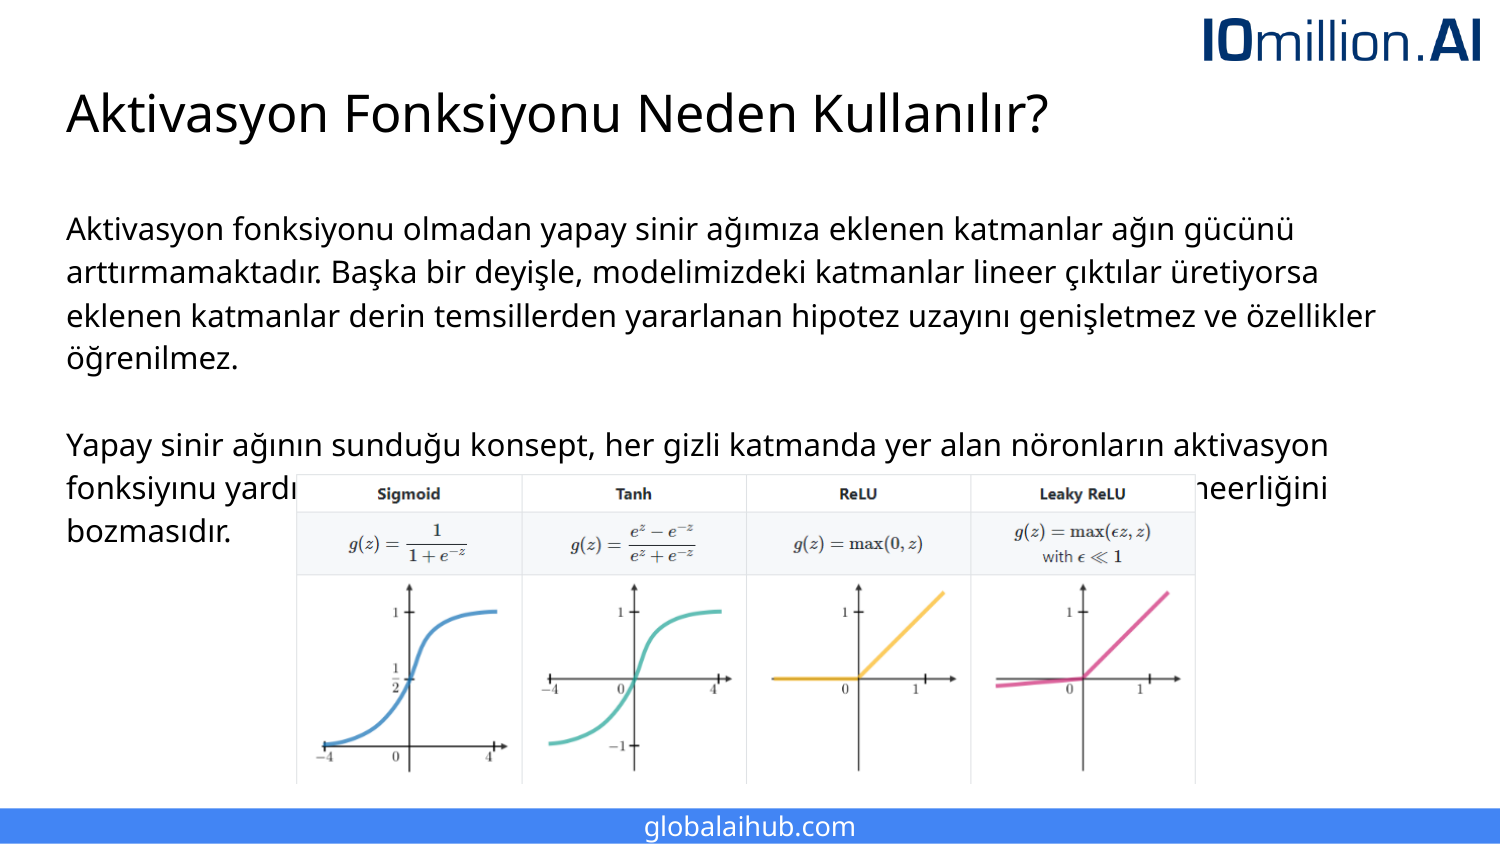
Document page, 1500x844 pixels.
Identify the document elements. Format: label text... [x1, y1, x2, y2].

list Aktivasyon fonksiyonu olmadan yapay sinir ağımıza eklenen katmanlar ağın gücünü arttırmamaktadır. Başka bir deyişle, modelimizdeki katmanlar lineer çıktılar üretiyorsa eklenen katmanlar derin temsillerden yararlanan hipotez uzayını genişletmez ve özellikler öğrenilmez. Yapay sinir ağının sunduğu konsept, her gizli katmanda yer alan nöronların aktivasyon fonksiyınu yardımıyla belli matematiksel işlemler sonucunda input verisinin lineerliğini bozmasıdır. [51, 189, 1442, 750]
picture [1204, 18, 1480, 61]
picture [295, 472, 1198, 785]
title Aktivasyon Fonksiyonu Neden Kullanılır? [51, 72, 1449, 167]
